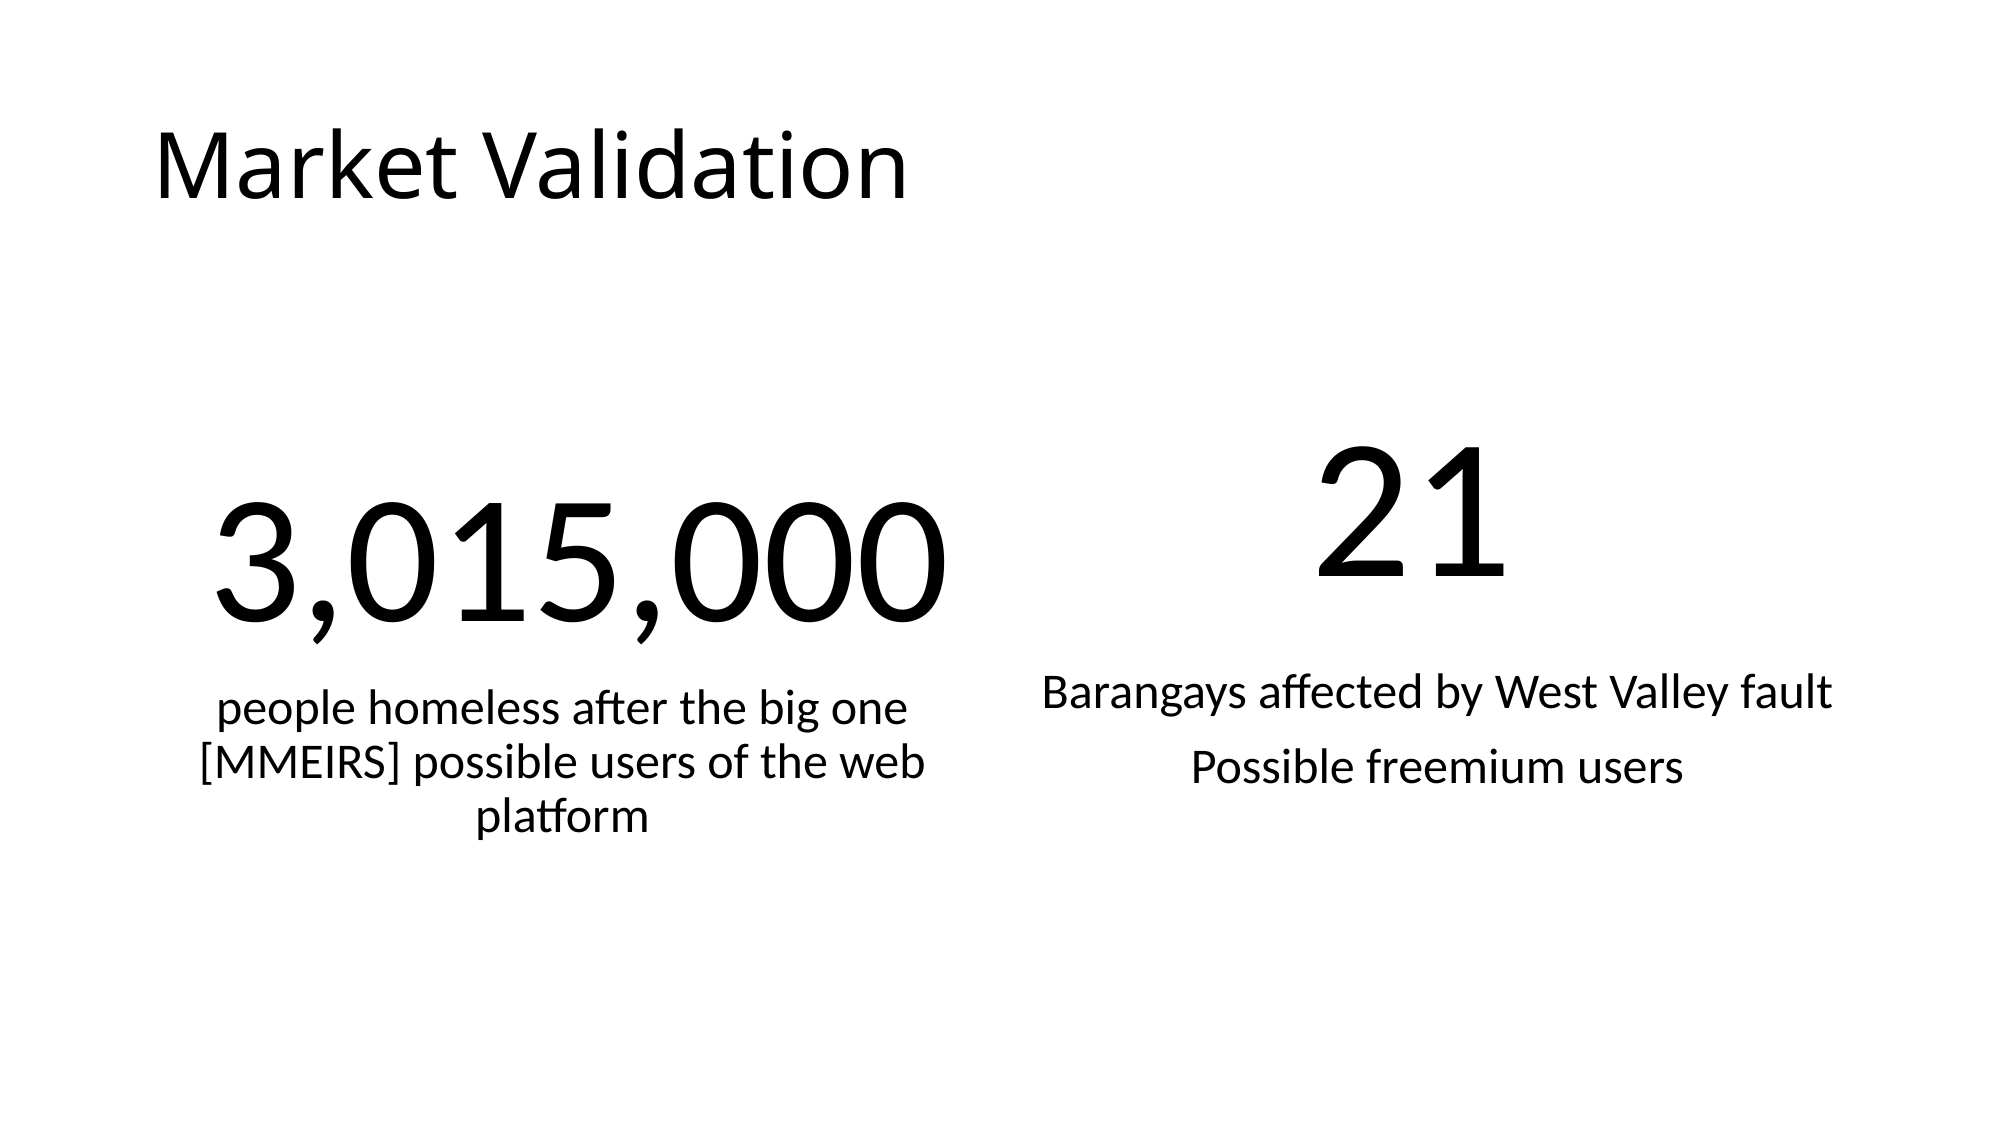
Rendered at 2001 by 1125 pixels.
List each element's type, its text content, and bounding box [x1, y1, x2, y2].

title Market Validation [137, 59, 1863, 278]
list 3,015,000 people homeless after the big one [MMEIRS] possible users of the web platform [137, 299, 988, 1014]
list 21 Barangays affected by West Valley fault Possible freemium users [1012, 299, 1863, 1014]
